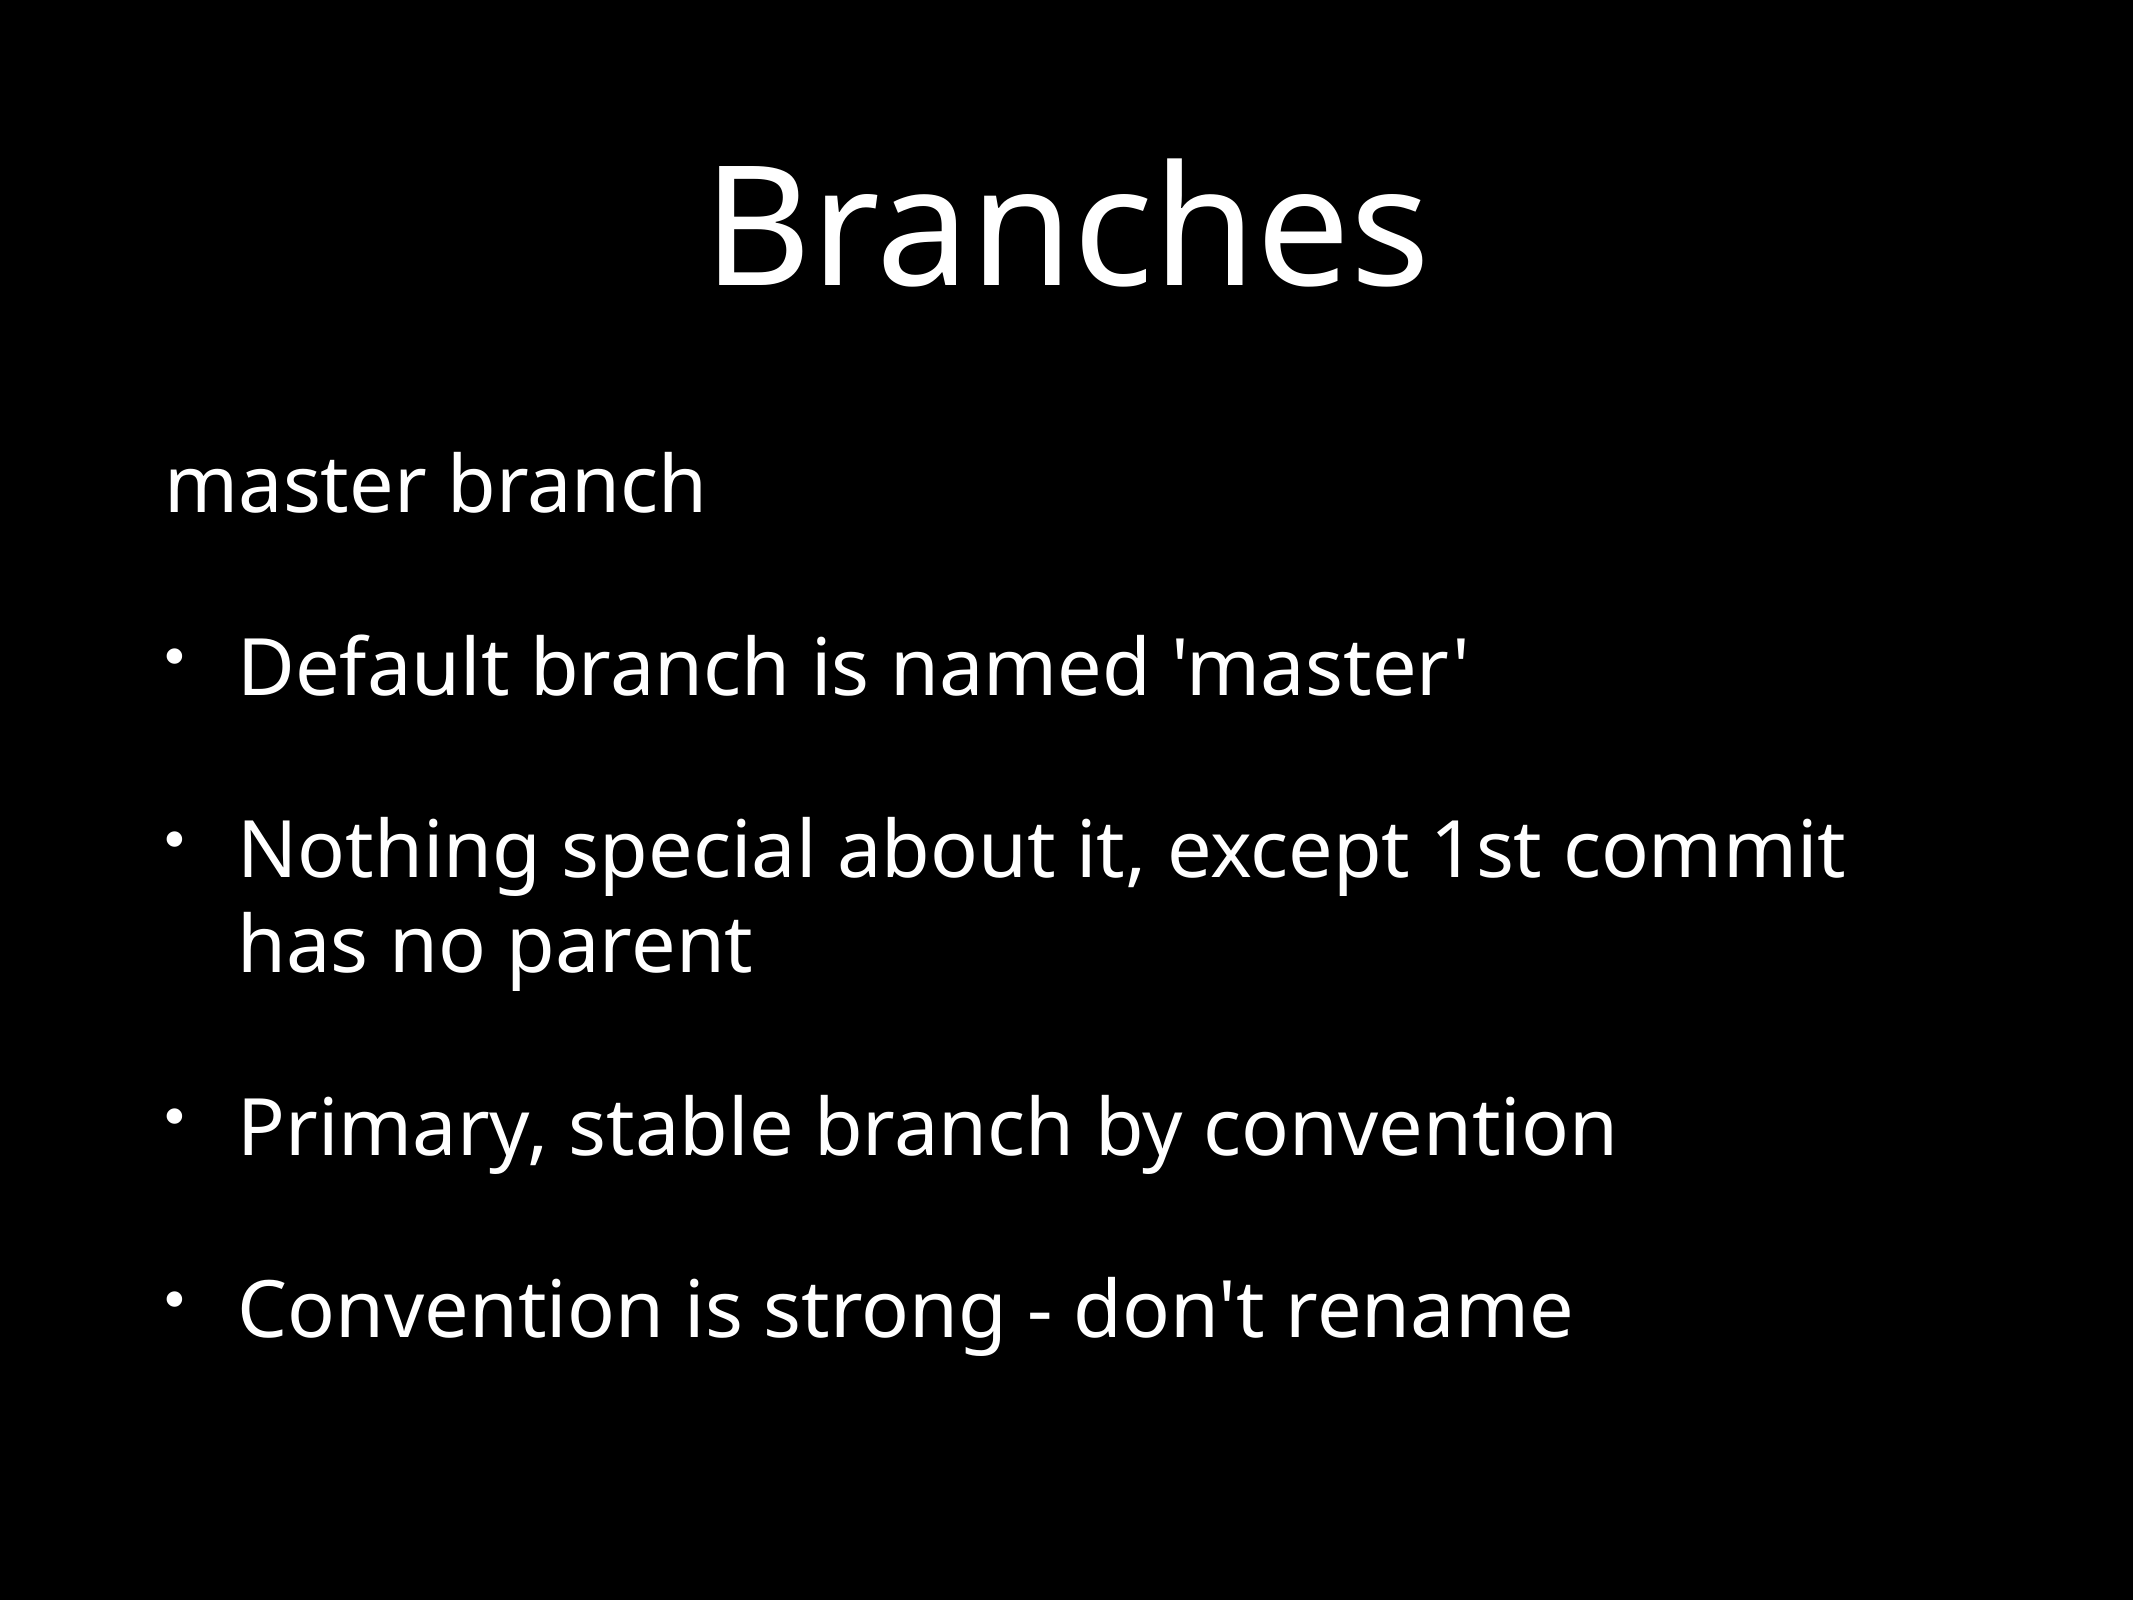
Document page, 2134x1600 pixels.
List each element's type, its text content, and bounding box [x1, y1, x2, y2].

title Branches [155, 41, 1978, 397]
list master branch Default branch is named 'master' Nothing special about it, except 1st commit has no parent Primary, stable branch by convention Convention is strong - don't rename [155, 424, 1978, 1439]
